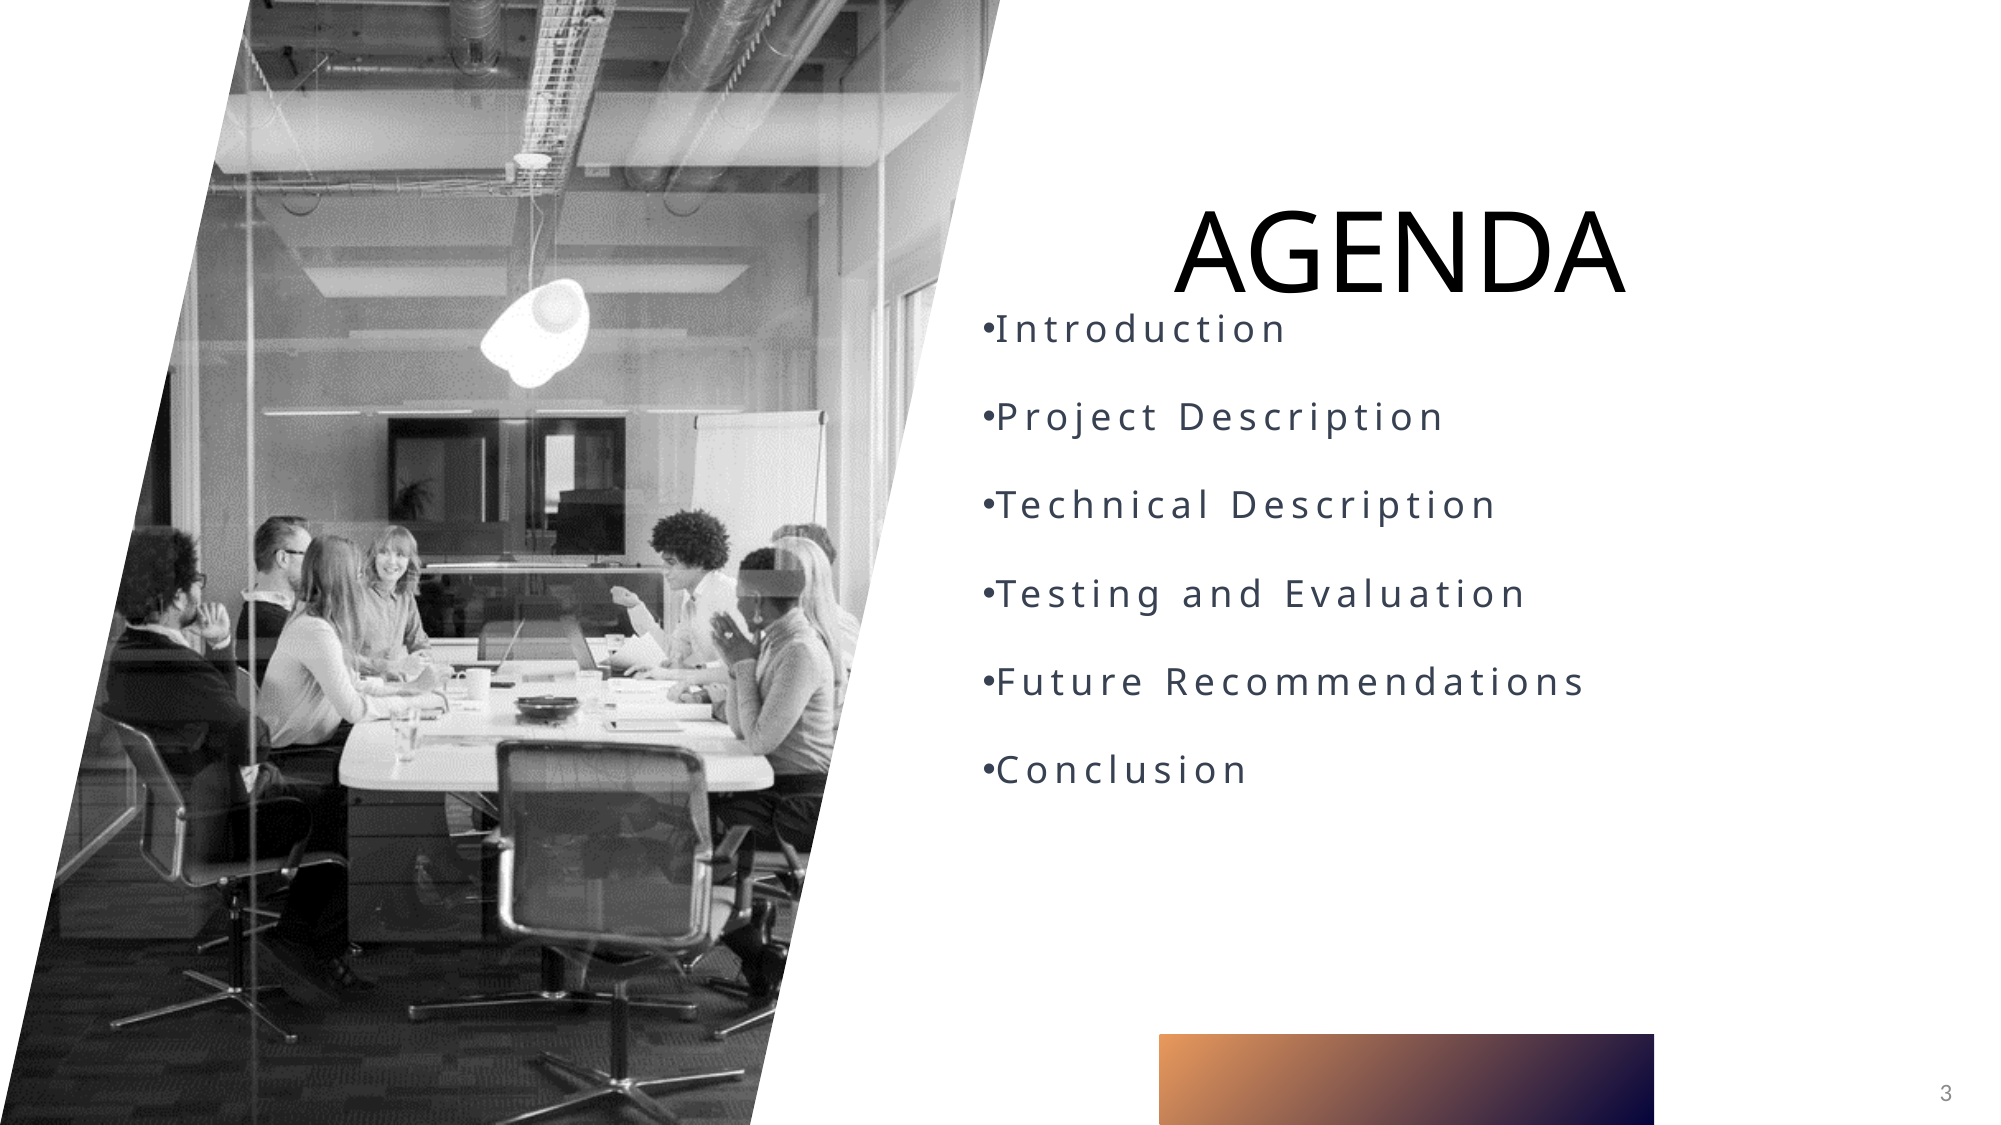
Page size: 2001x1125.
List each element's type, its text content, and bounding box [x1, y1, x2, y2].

title Agenda [1159, 105, 1955, 341]
list Introduction Project Description Technical Description Testing and Evaluation Future Recommendations Conclusion [1000, 274, 1643, 898]
slide_number 3 [1894, 1061, 1968, 1121]
picture [0, 0, 1000, 1125]
